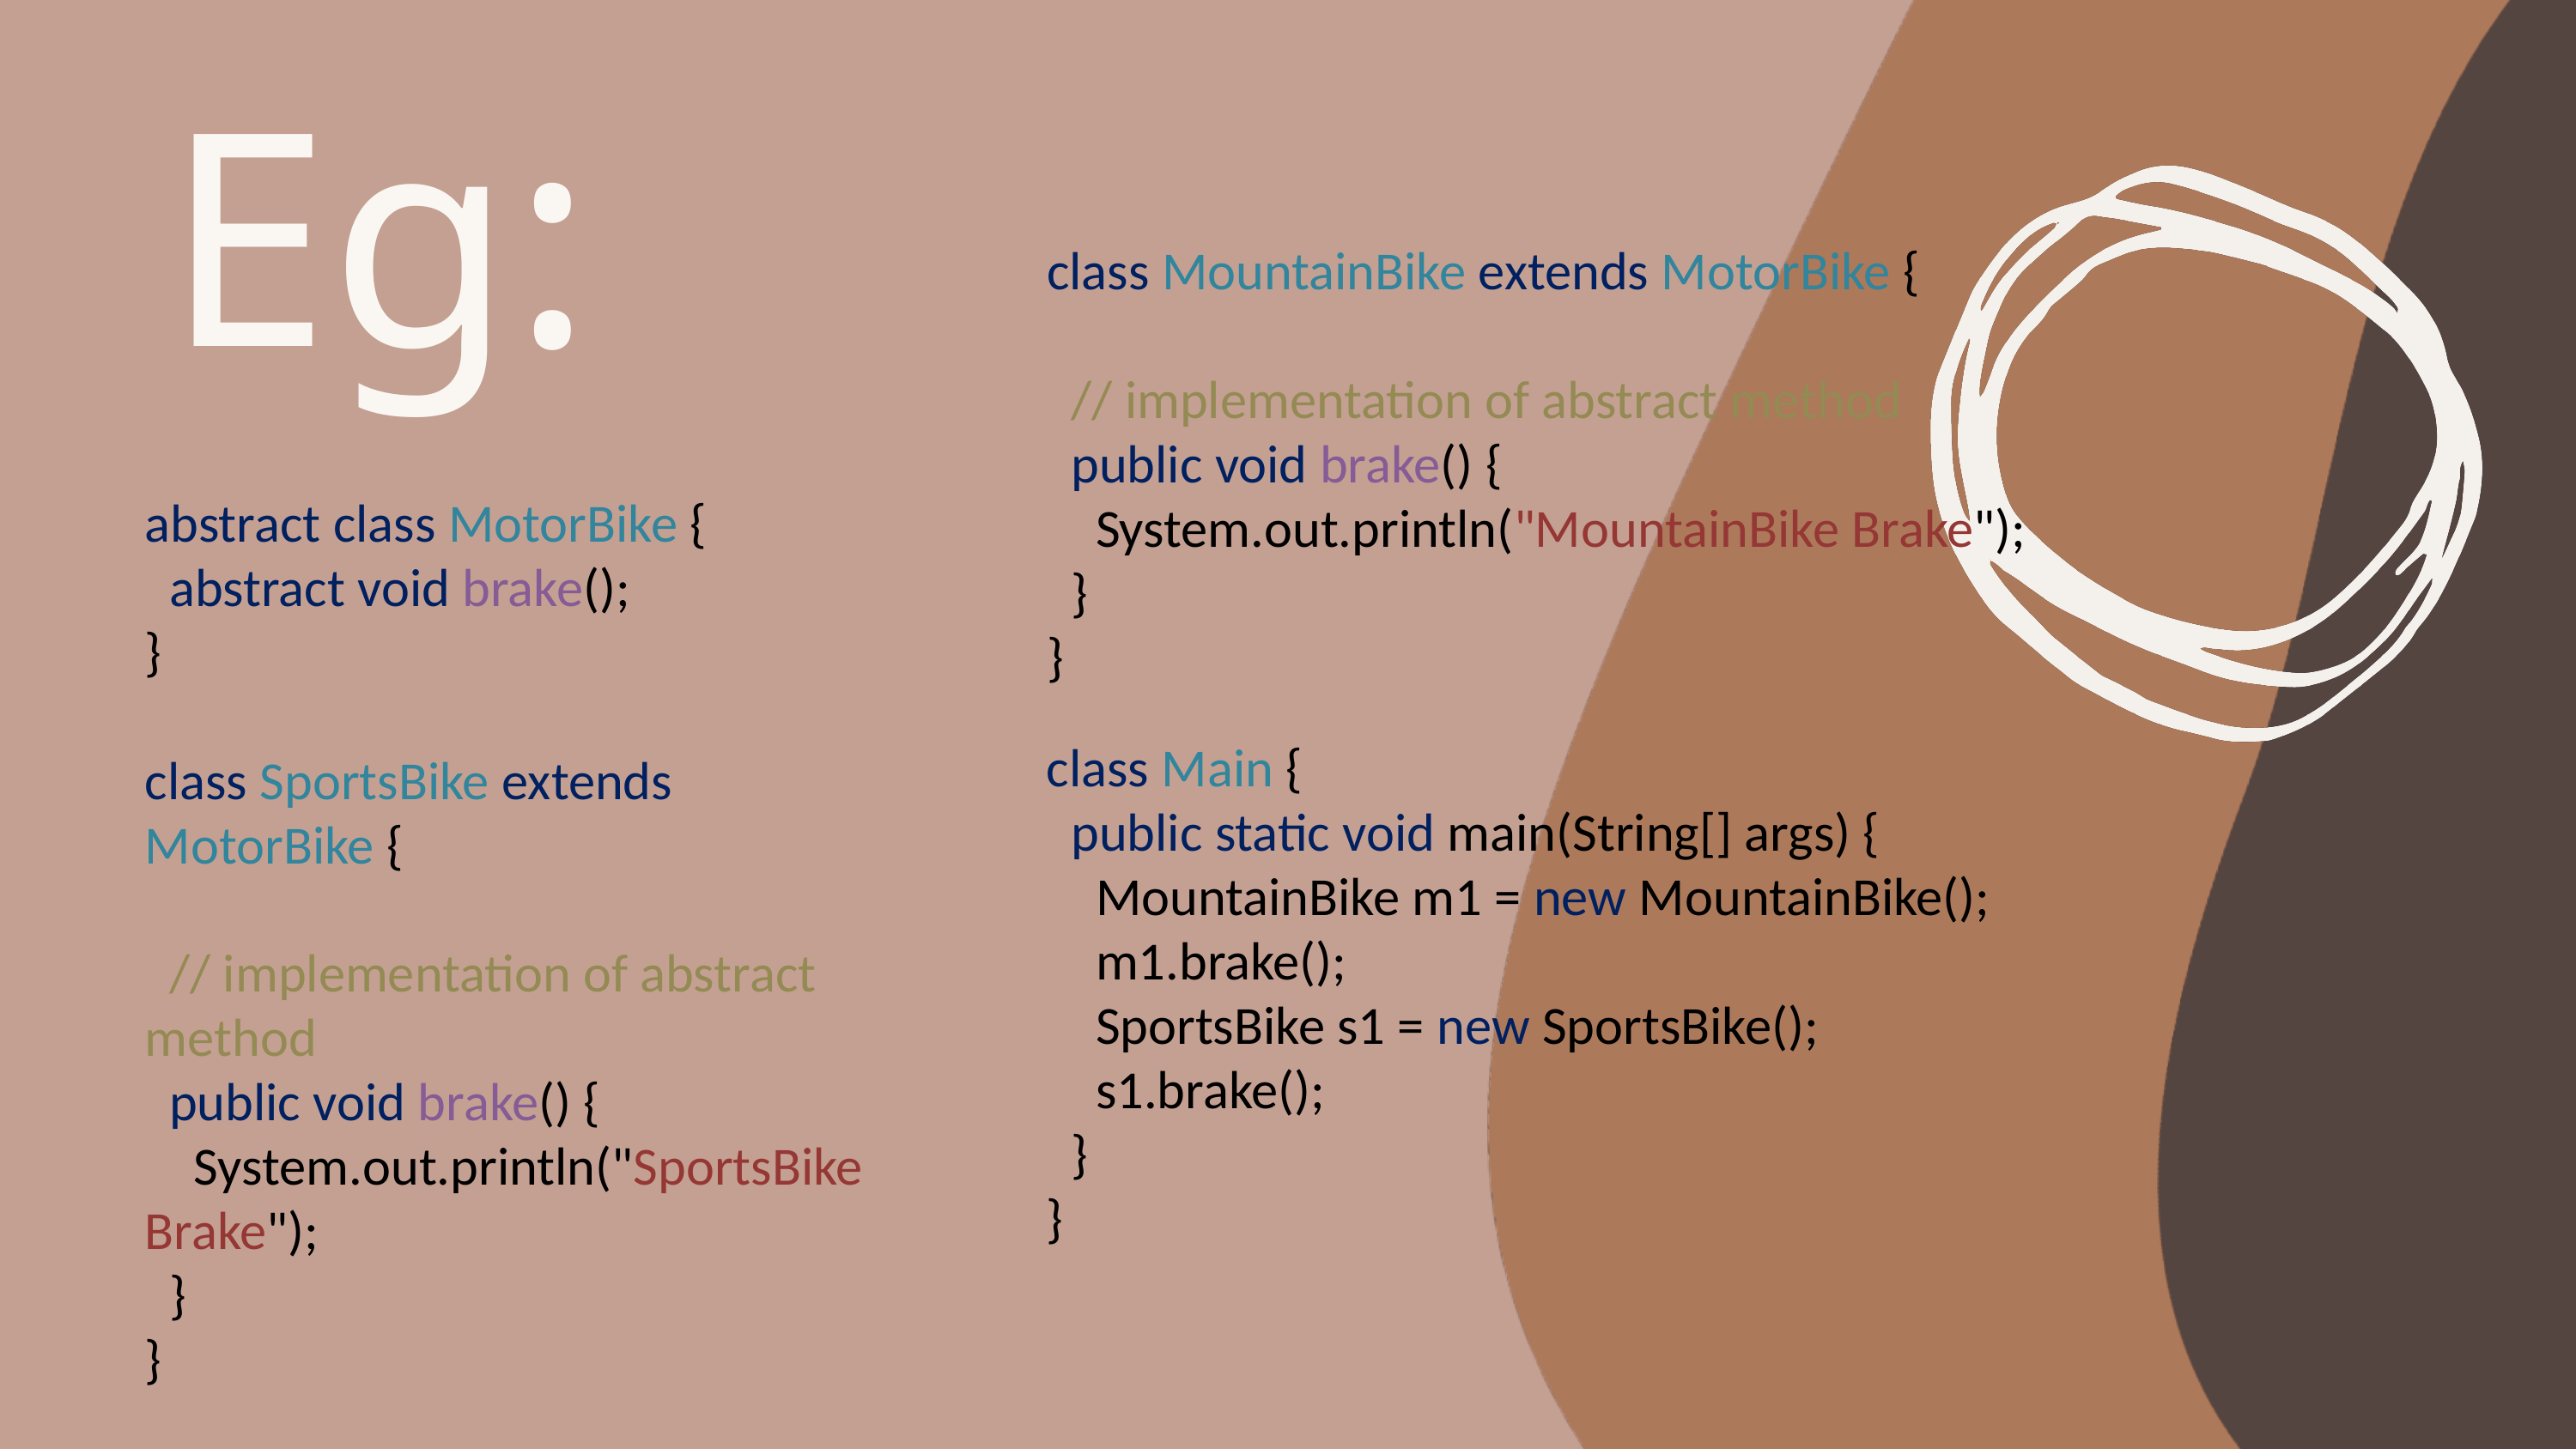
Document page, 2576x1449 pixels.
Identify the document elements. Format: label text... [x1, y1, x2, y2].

picture [979, 0, 2576, 1449]
text_box abstract class MotorBike { abstract void brake(); } class SportsBike extends MotorBike { // implementation of abstract method public void brake() { System.out.println("SportsBike Brake"); } } [132, 482, 911, 1396]
text_box Eg: [152, 43, 866, 413]
